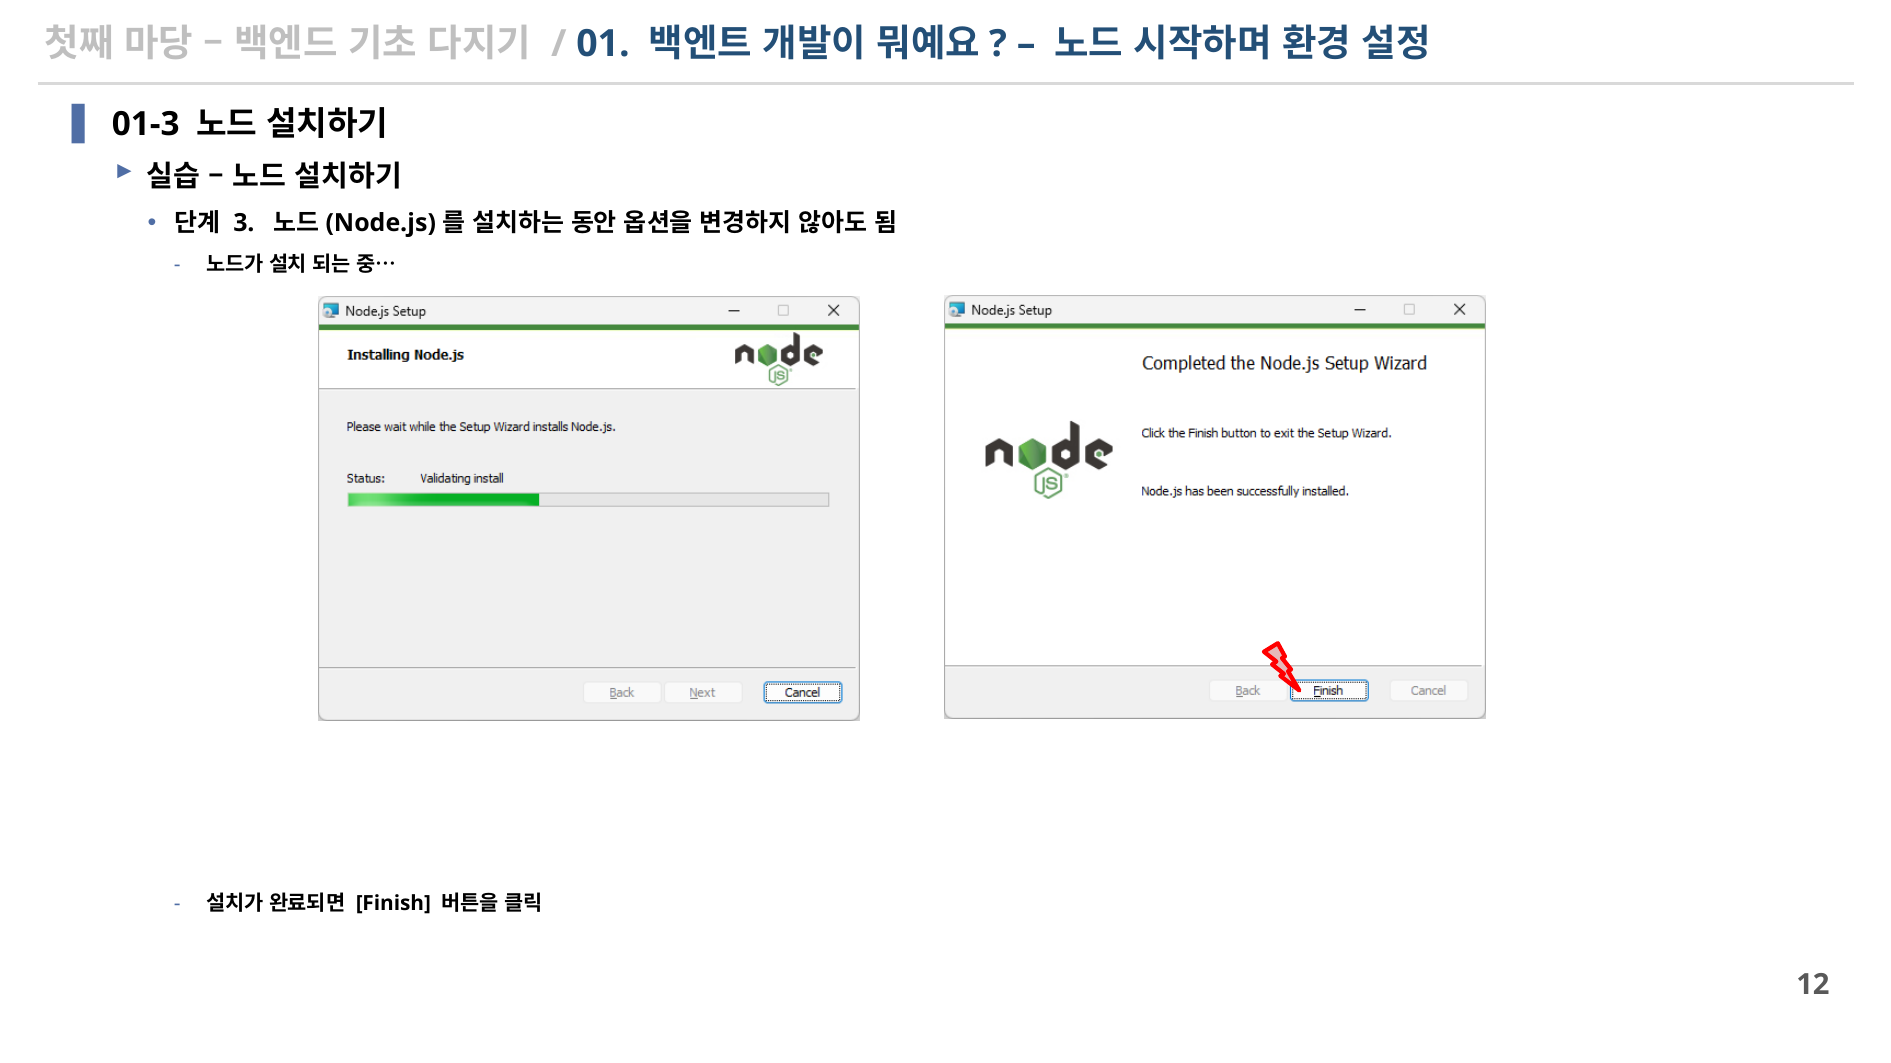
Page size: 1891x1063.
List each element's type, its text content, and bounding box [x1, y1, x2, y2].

slide_number 12 [1703, 956, 1845, 1014]
title 첫째 마당 – 백엔드 기초 다지기 / 01. 백엔트 개발이 뭐예요? – 노드 시작하며 환경 설정 [29, 11, 1809, 73]
picture [943, 294, 1486, 719]
picture [317, 296, 860, 721]
list 01-3 노드 설치하기 실습 – 노드 설치하기 단계 3. 노드(Node.js)를 설치하는 동안 옵션을 변경하지 않아도 됨 노드가 설치 되는 중… 설치가 완료되면 [Finish] 버튼을 클릭 [43, 94, 1845, 382]
